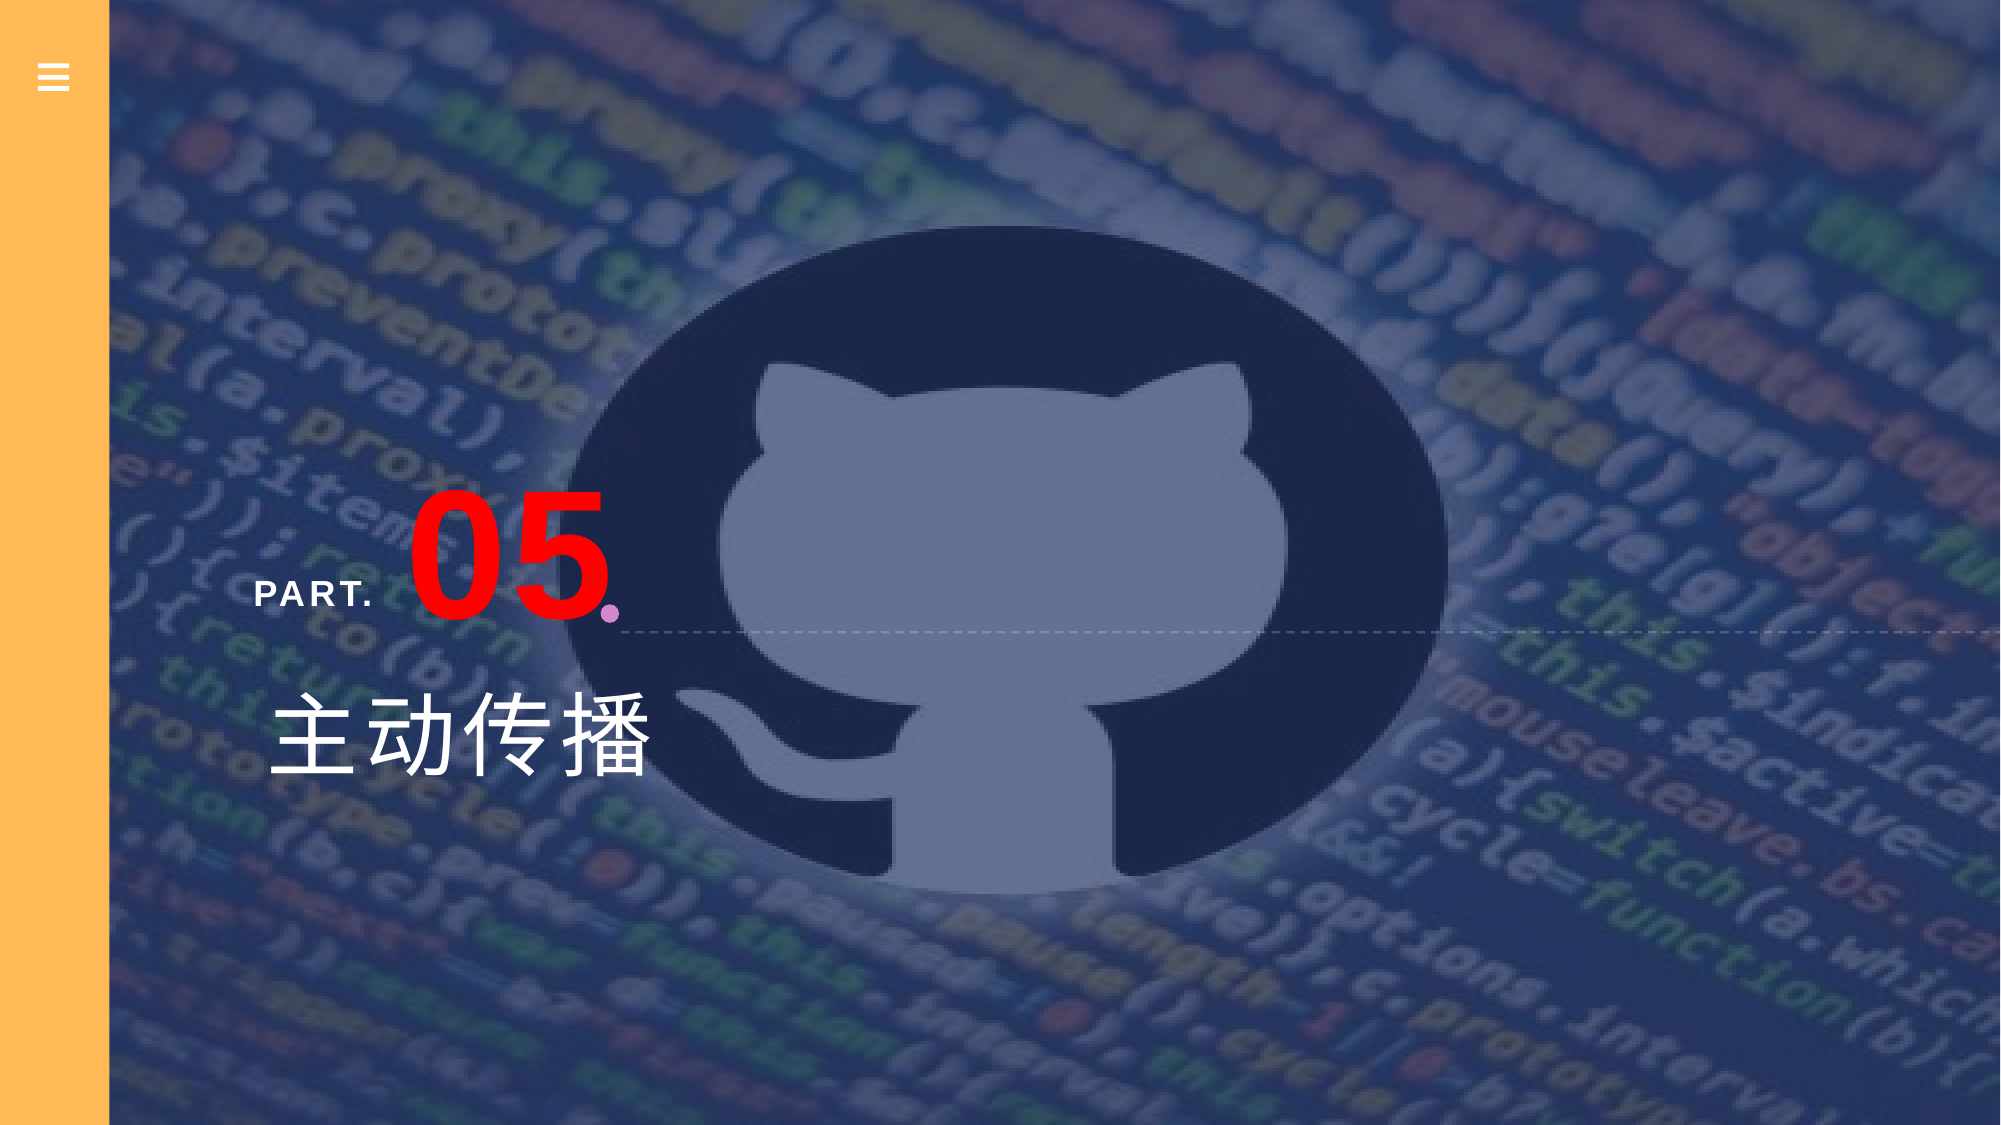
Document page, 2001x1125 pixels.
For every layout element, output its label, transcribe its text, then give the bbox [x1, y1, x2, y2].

text_box [599, 603, 621, 624]
text_box 05 [387, 427, 632, 665]
text_box PART. [238, 562, 388, 623]
title 主动传播 [251, 669, 797, 796]
